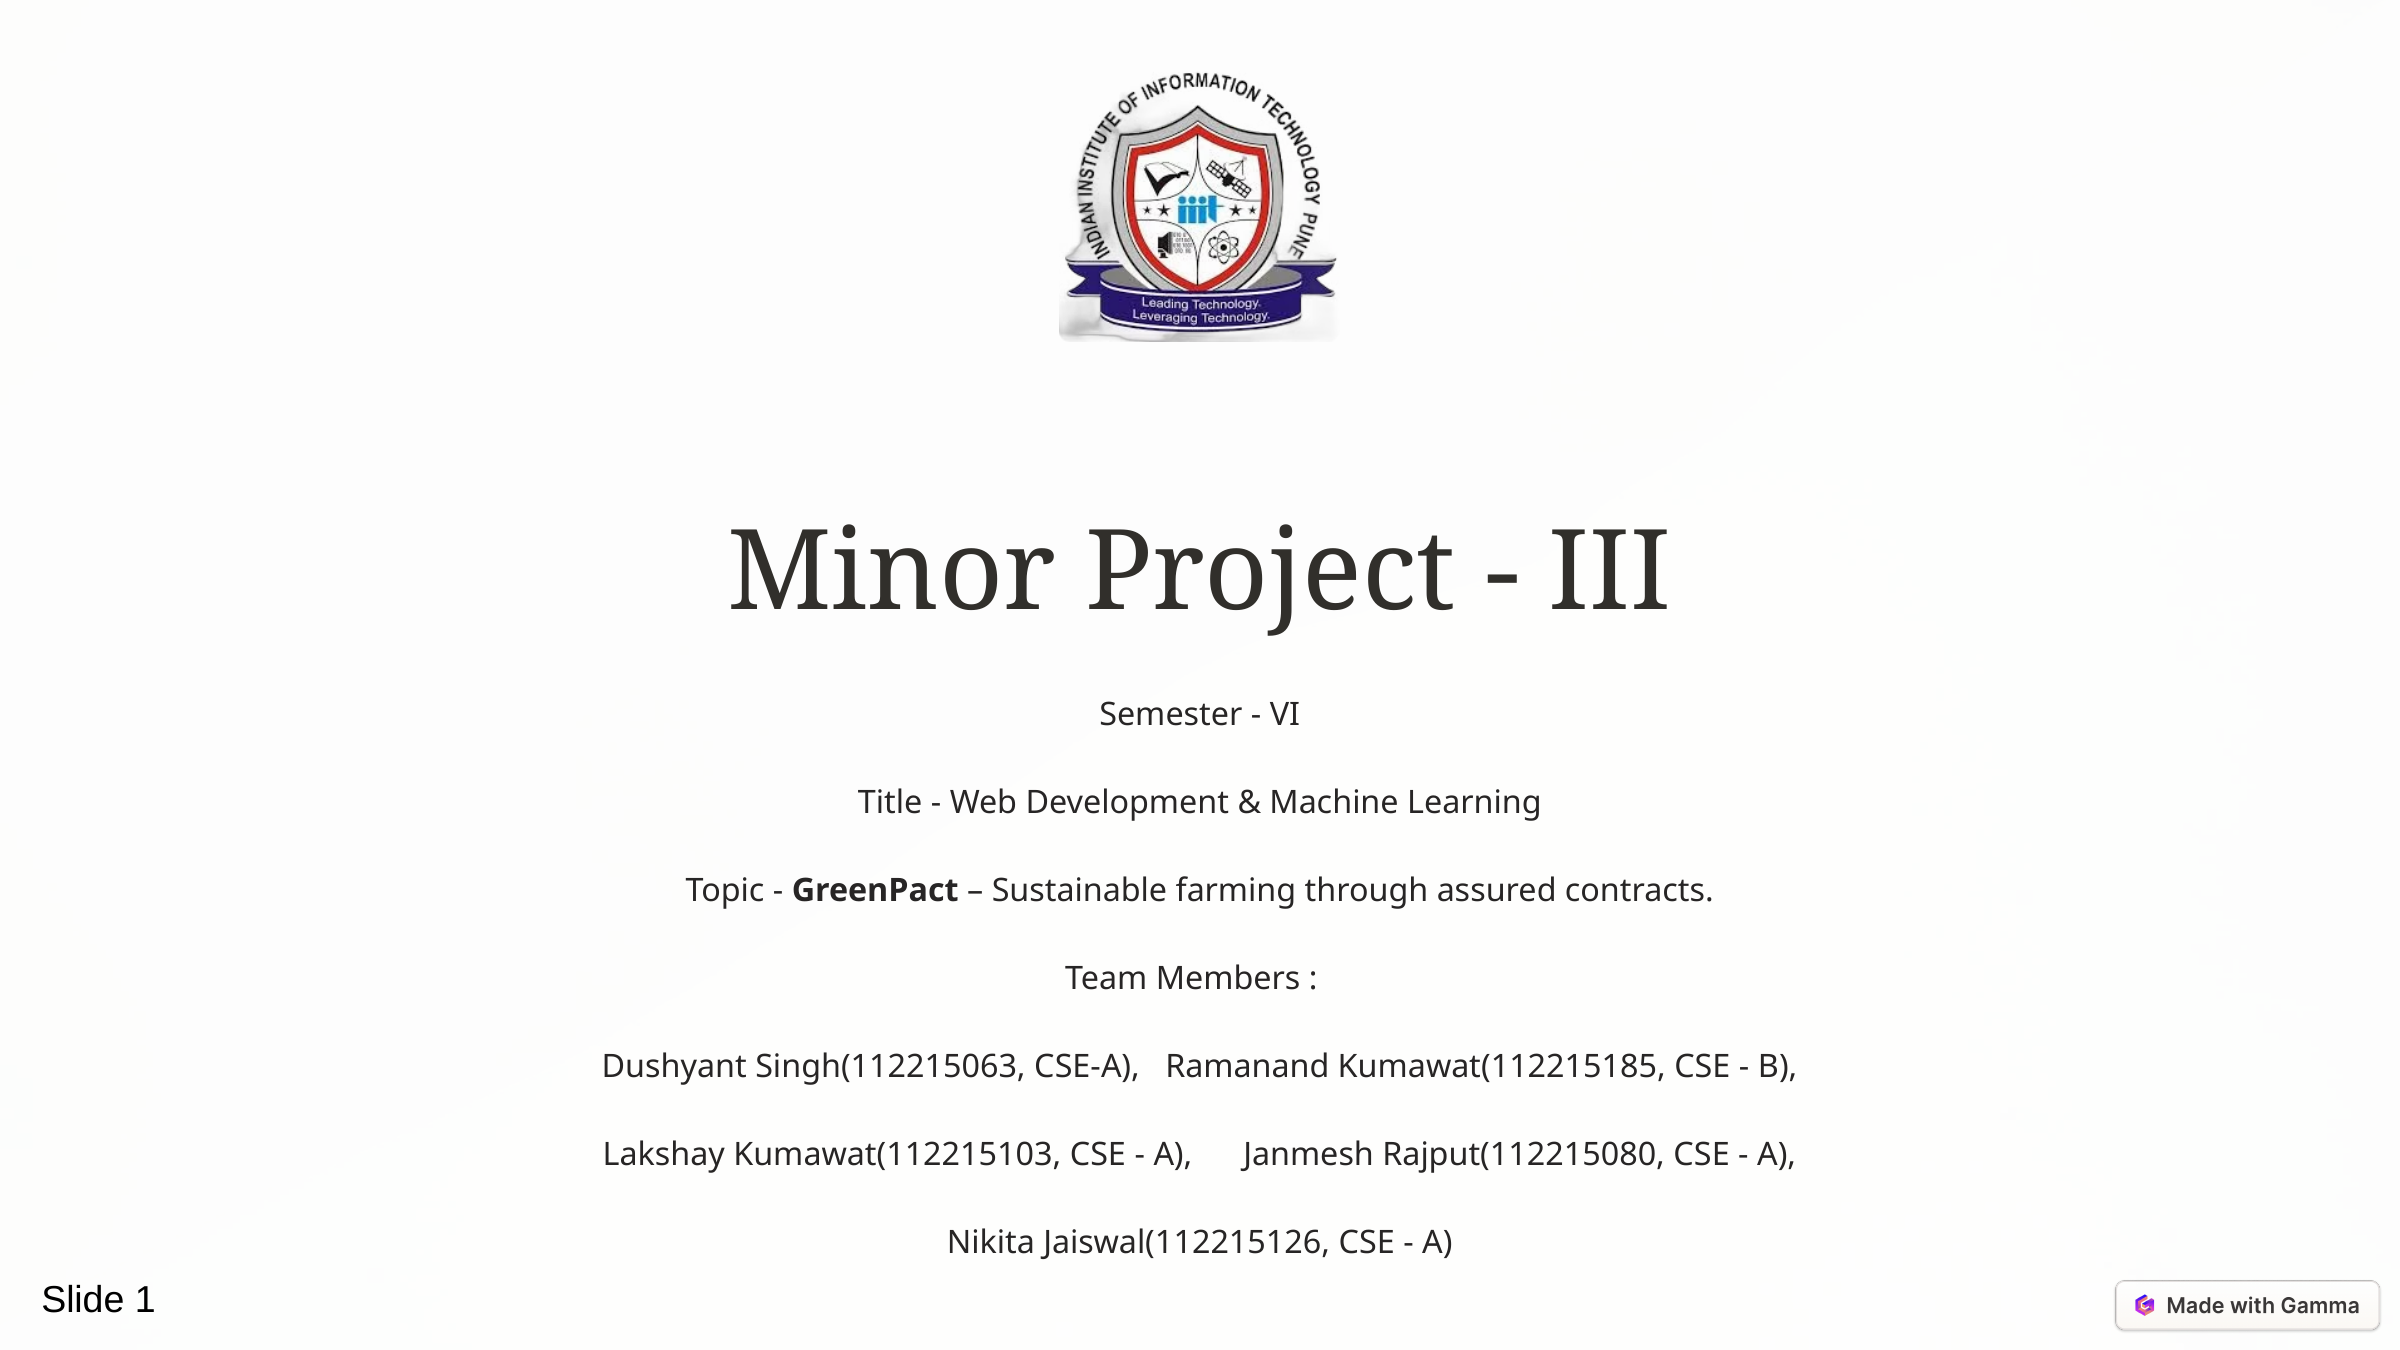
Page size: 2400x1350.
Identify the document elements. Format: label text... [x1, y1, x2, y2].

picture [1059, 62, 1340, 343]
text_box Title - Web Development & Machine Learning [113, 768, 2287, 821]
text_box Lakshay Kumawat(112215103, CSE - A), Janmesh Rajput(112215080, CSE - A), [113, 1121, 2287, 1173]
text_box Minor Project - III [642, 492, 1758, 633]
text_box Dushyant Singh(112215063, CSE-A), Ramanand Kumawat(112215185, CSE - B), [113, 1033, 2287, 1085]
text_box Slide 1 [26, 1267, 171, 1328]
text_box Topic - GreenPact – Sustainable farming through assured contracts. [113, 856, 2287, 909]
text_box Team Members : [113, 945, 2287, 997]
text_box Semester - VI [113, 680, 2287, 733]
picture [2106, 1271, 2389, 1339]
text_box Nikita Jaiswal(112215126, CSE - A) [113, 1209, 2287, 1262]
